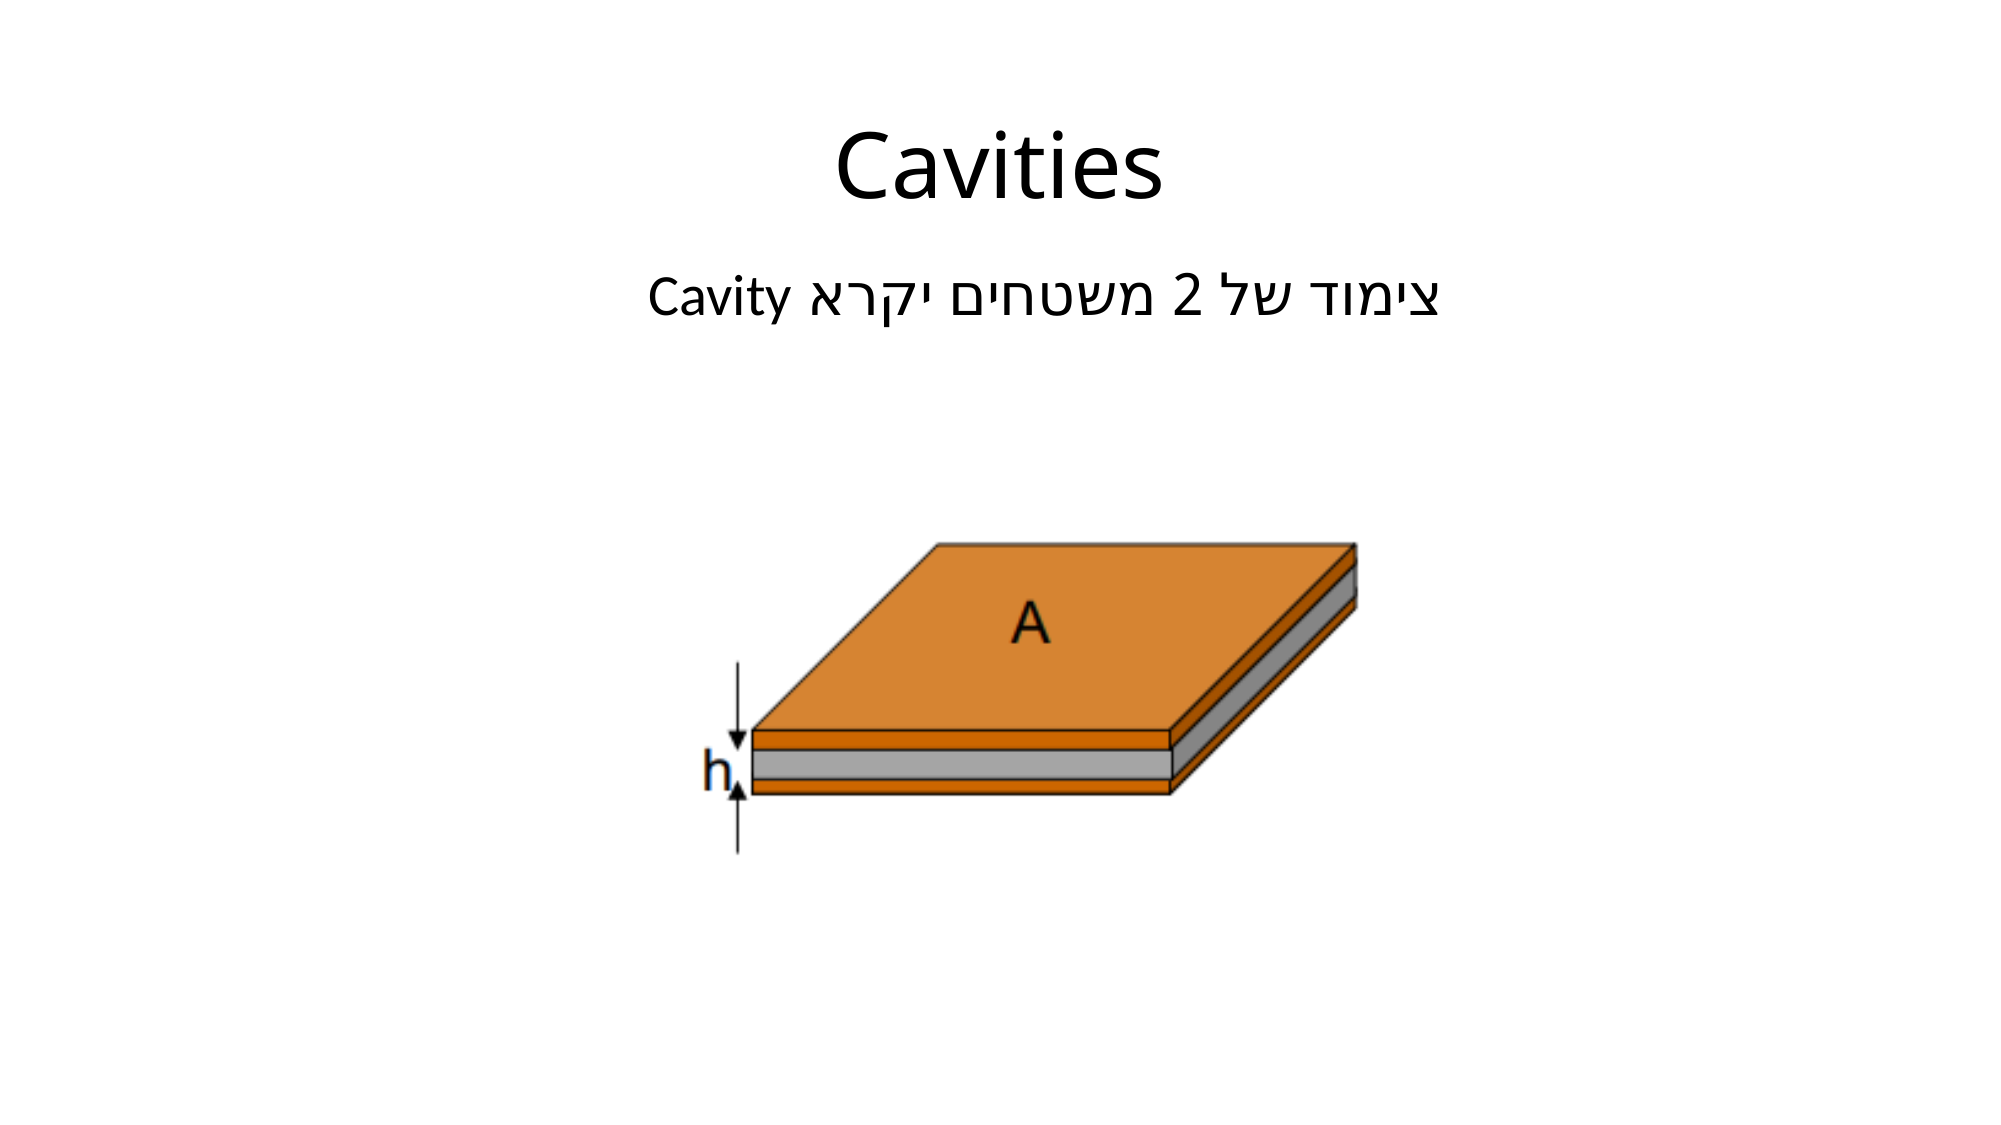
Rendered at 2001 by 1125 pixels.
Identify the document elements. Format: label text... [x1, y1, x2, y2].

text_box צימוד של 2 משטחים יקרא Cavity [242, 257, 1834, 496]
title Cavities [137, 59, 1863, 278]
picture [499, 403, 1415, 983]
